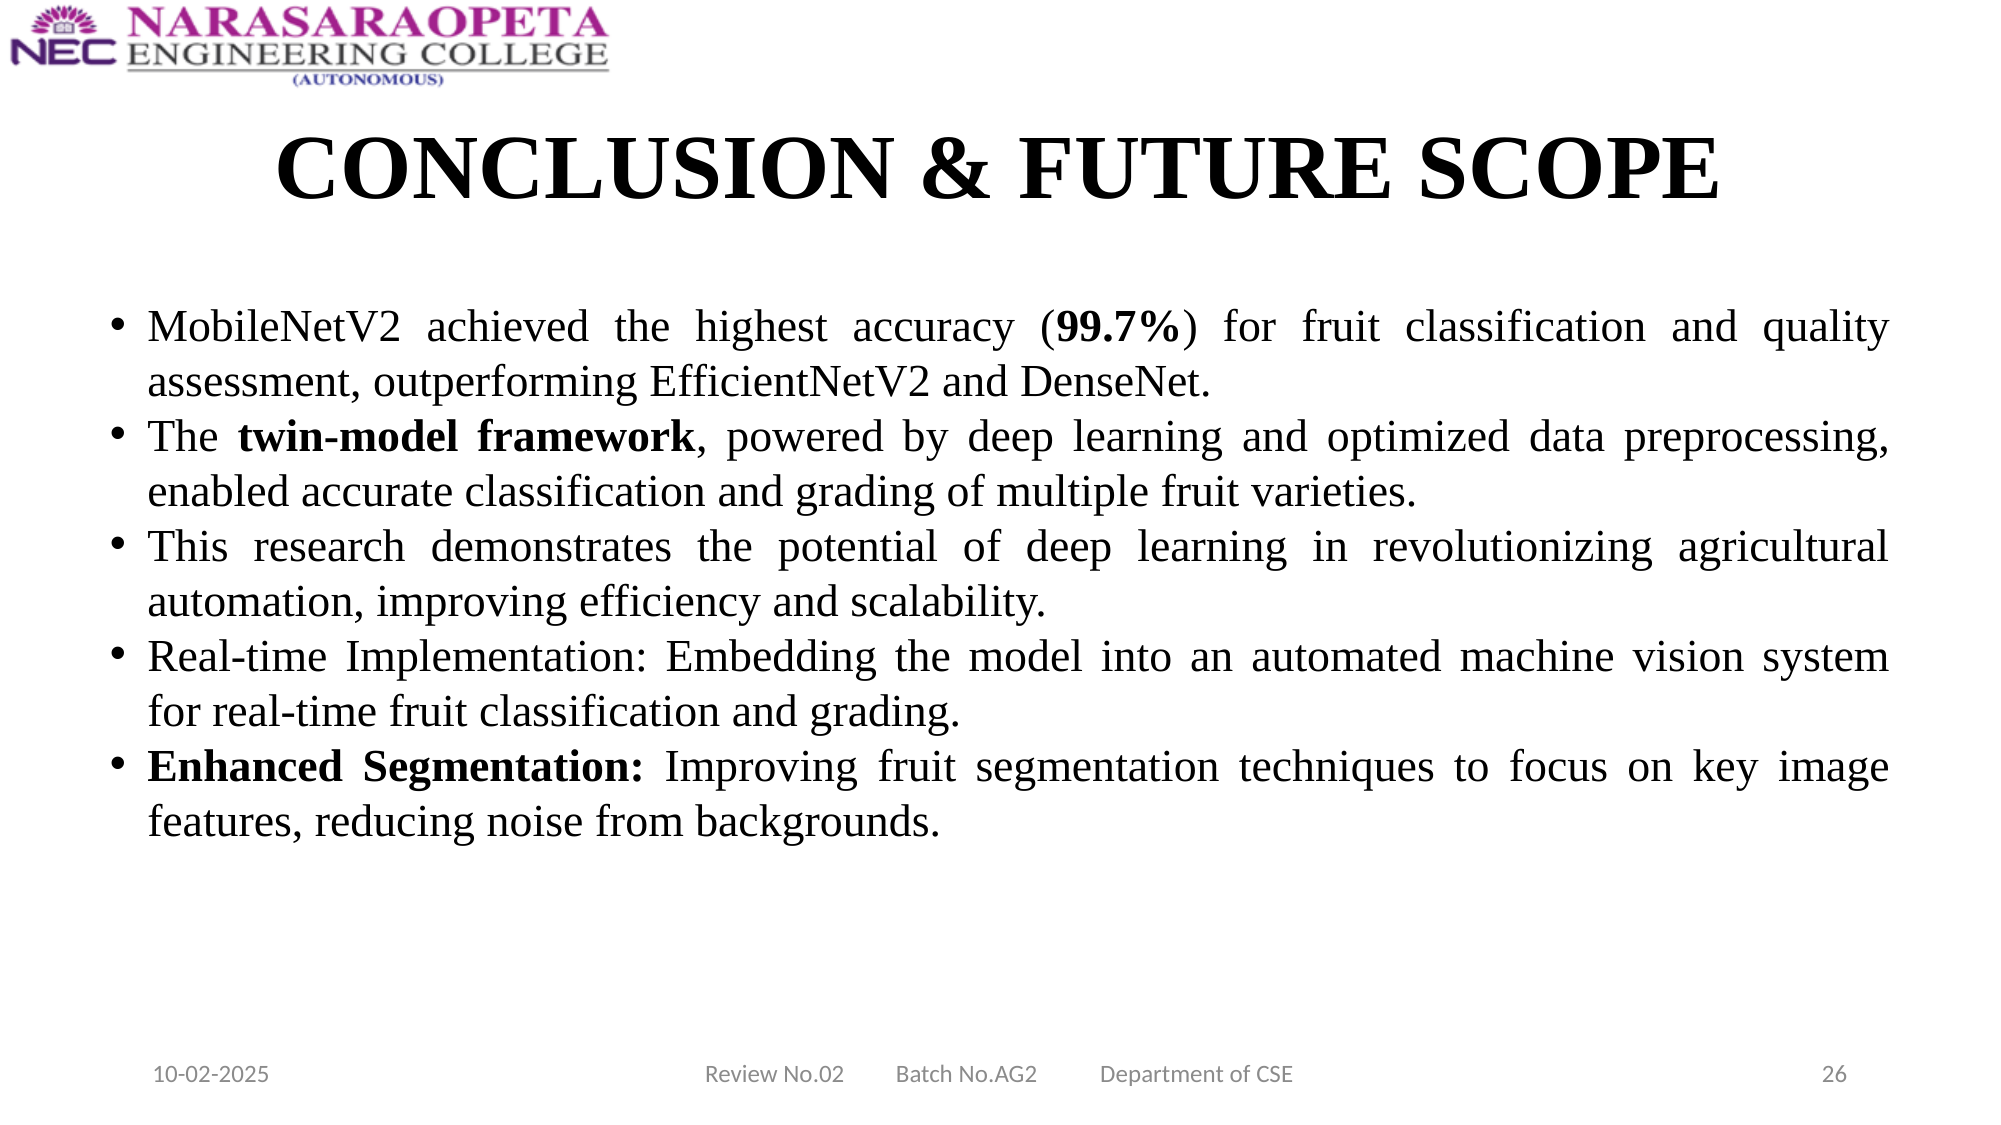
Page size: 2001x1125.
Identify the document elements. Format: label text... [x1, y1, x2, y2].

title CONCLUSION & FUTURE SCOPE [137, 59, 1863, 233]
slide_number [137, 1042, 588, 1103]
picture [0, 0, 1280, 719]
slide_number 26 [1412, 1042, 1863, 1103]
list MobileNetV2 achieved the highest accuracy (99.7%) for fruit classification and quality assessment, outperforming EfficientNetV2 and DenseNet. The twin-model framework, powered by deep learning and optimized data preprocessing, enabled accurate classification and grading of multiple fruit varieties. This research demonstrates the potential of deep learning in revolutionizing agricultural automation, improving efficiency and scalability. Real-time Implementation: Embedding the model into an automated machine vision system for real-time fruit classification and grading. Enhanced Segmentation: Improving fruit segmentation techniques to focus on key image features, reducing noise from backgrounds. [94, 233, 1906, 964]
footer Review No.02 Batch No.AG2 Department of CSE [662, 1042, 1338, 1103]
